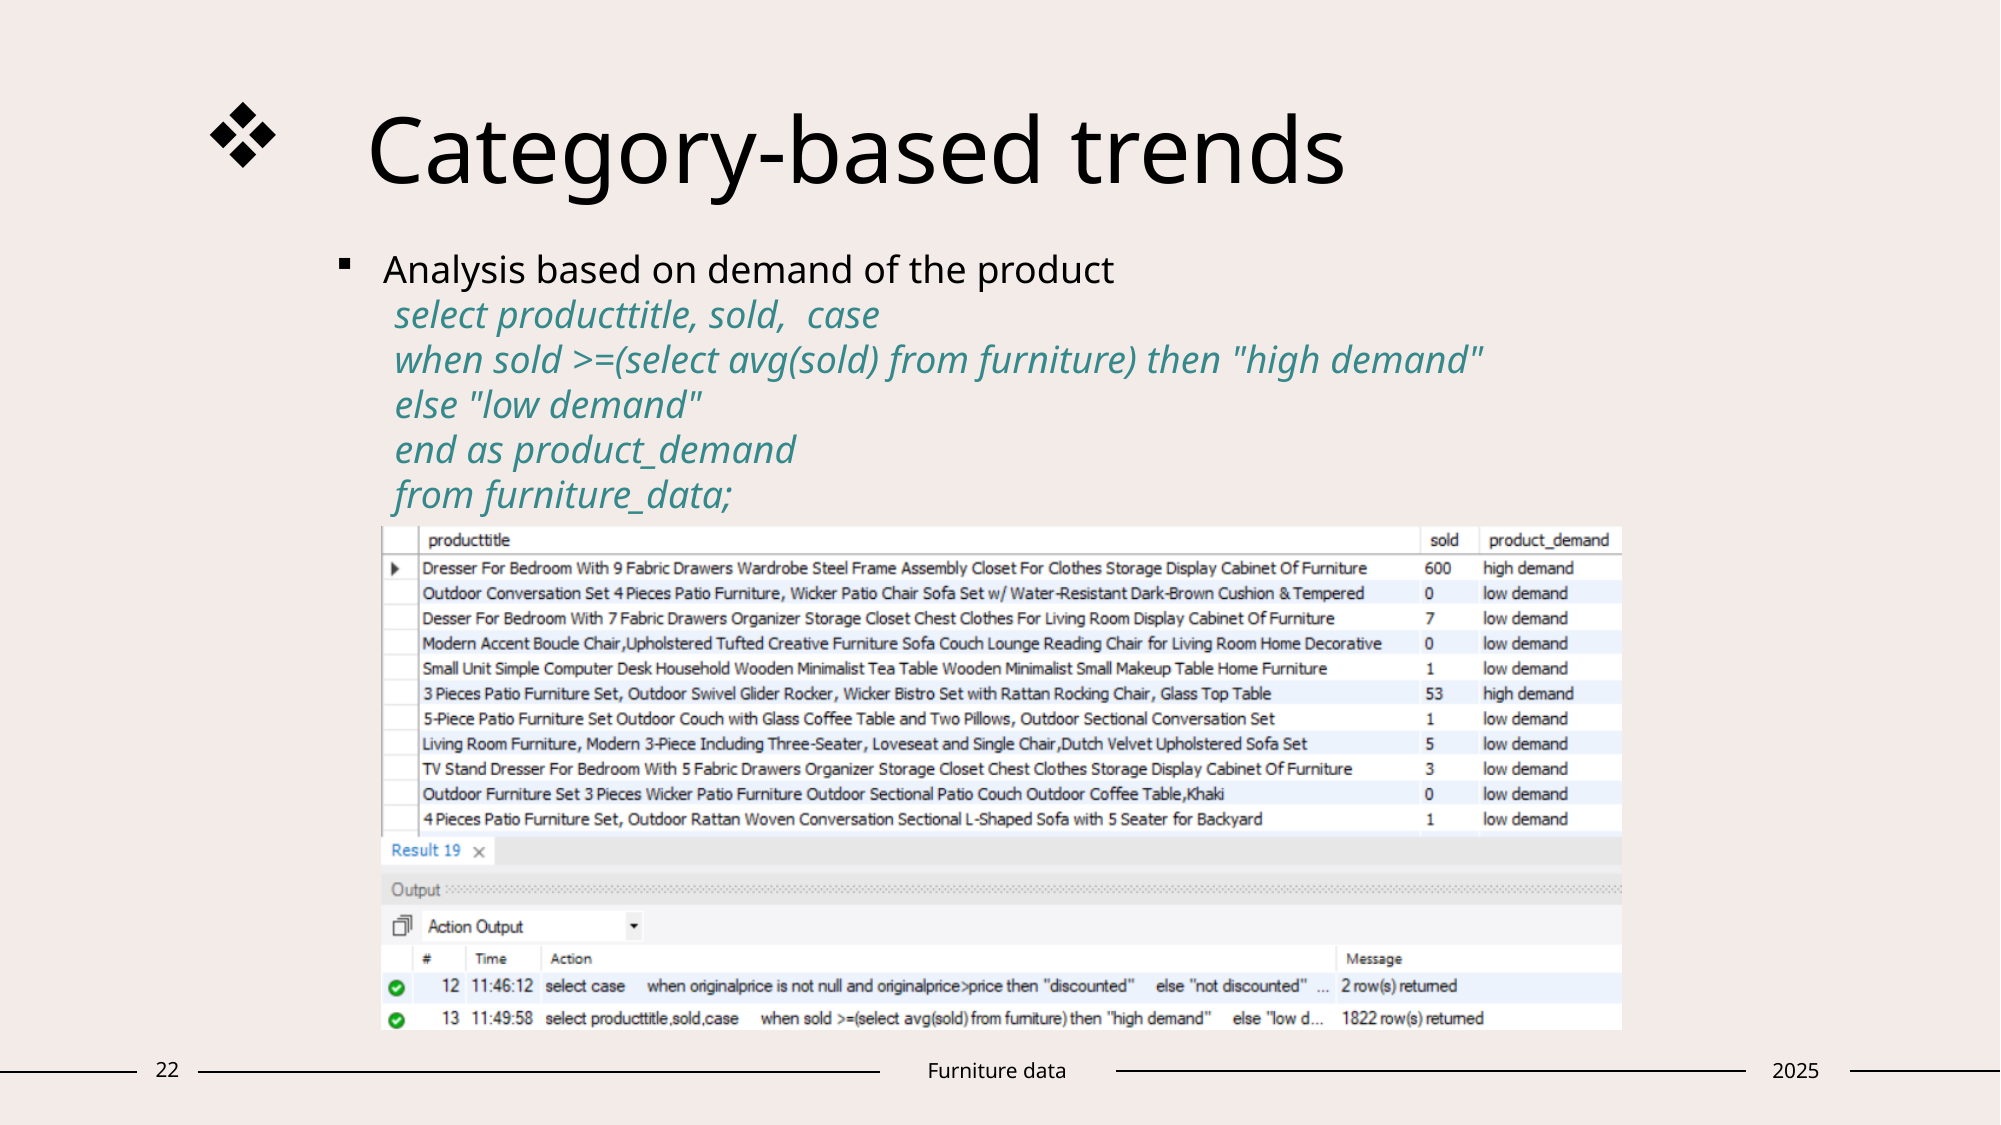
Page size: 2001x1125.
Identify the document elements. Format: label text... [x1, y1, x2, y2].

slide_number 2025 [1743, 1050, 1849, 1091]
picture [381, 526, 1622, 1030]
title Category-based trends [187, 83, 1813, 251]
footer Furniture data [879, 1050, 1120, 1091]
text_box Analysis based on demand of the product select producttitle, sold, case when sold >=(select avg(sold) from furniture) then "high demand" else "low demand" end as product_demand from furniture_data; [321, 238, 1939, 524]
slide_number 22 [137, 1050, 198, 1091]
